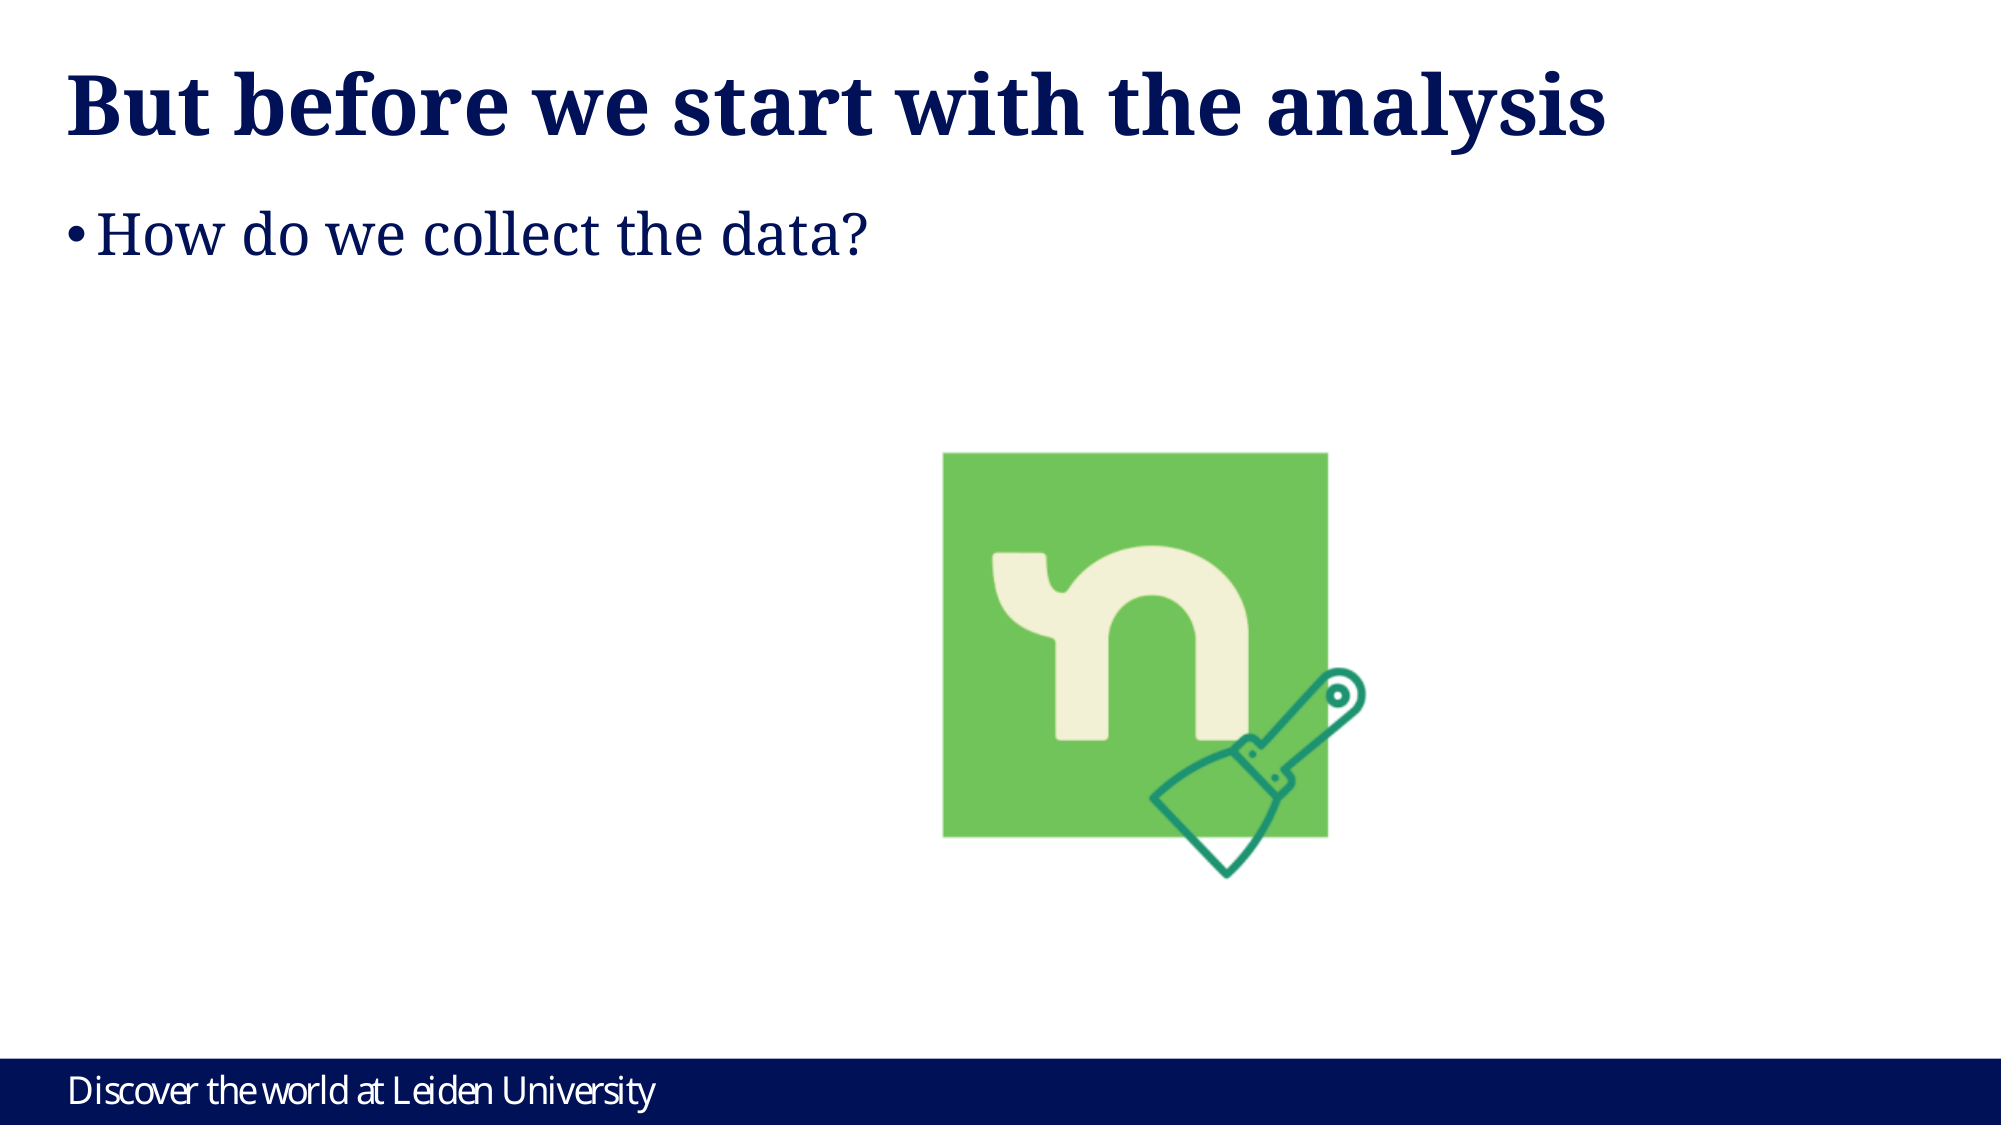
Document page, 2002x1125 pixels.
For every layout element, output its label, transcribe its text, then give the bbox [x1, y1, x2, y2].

list How do we collect the data? [66, 205, 1935, 993]
title But before we start with the analysis [66, 66, 1935, 138]
picture [893, 420, 1379, 906]
